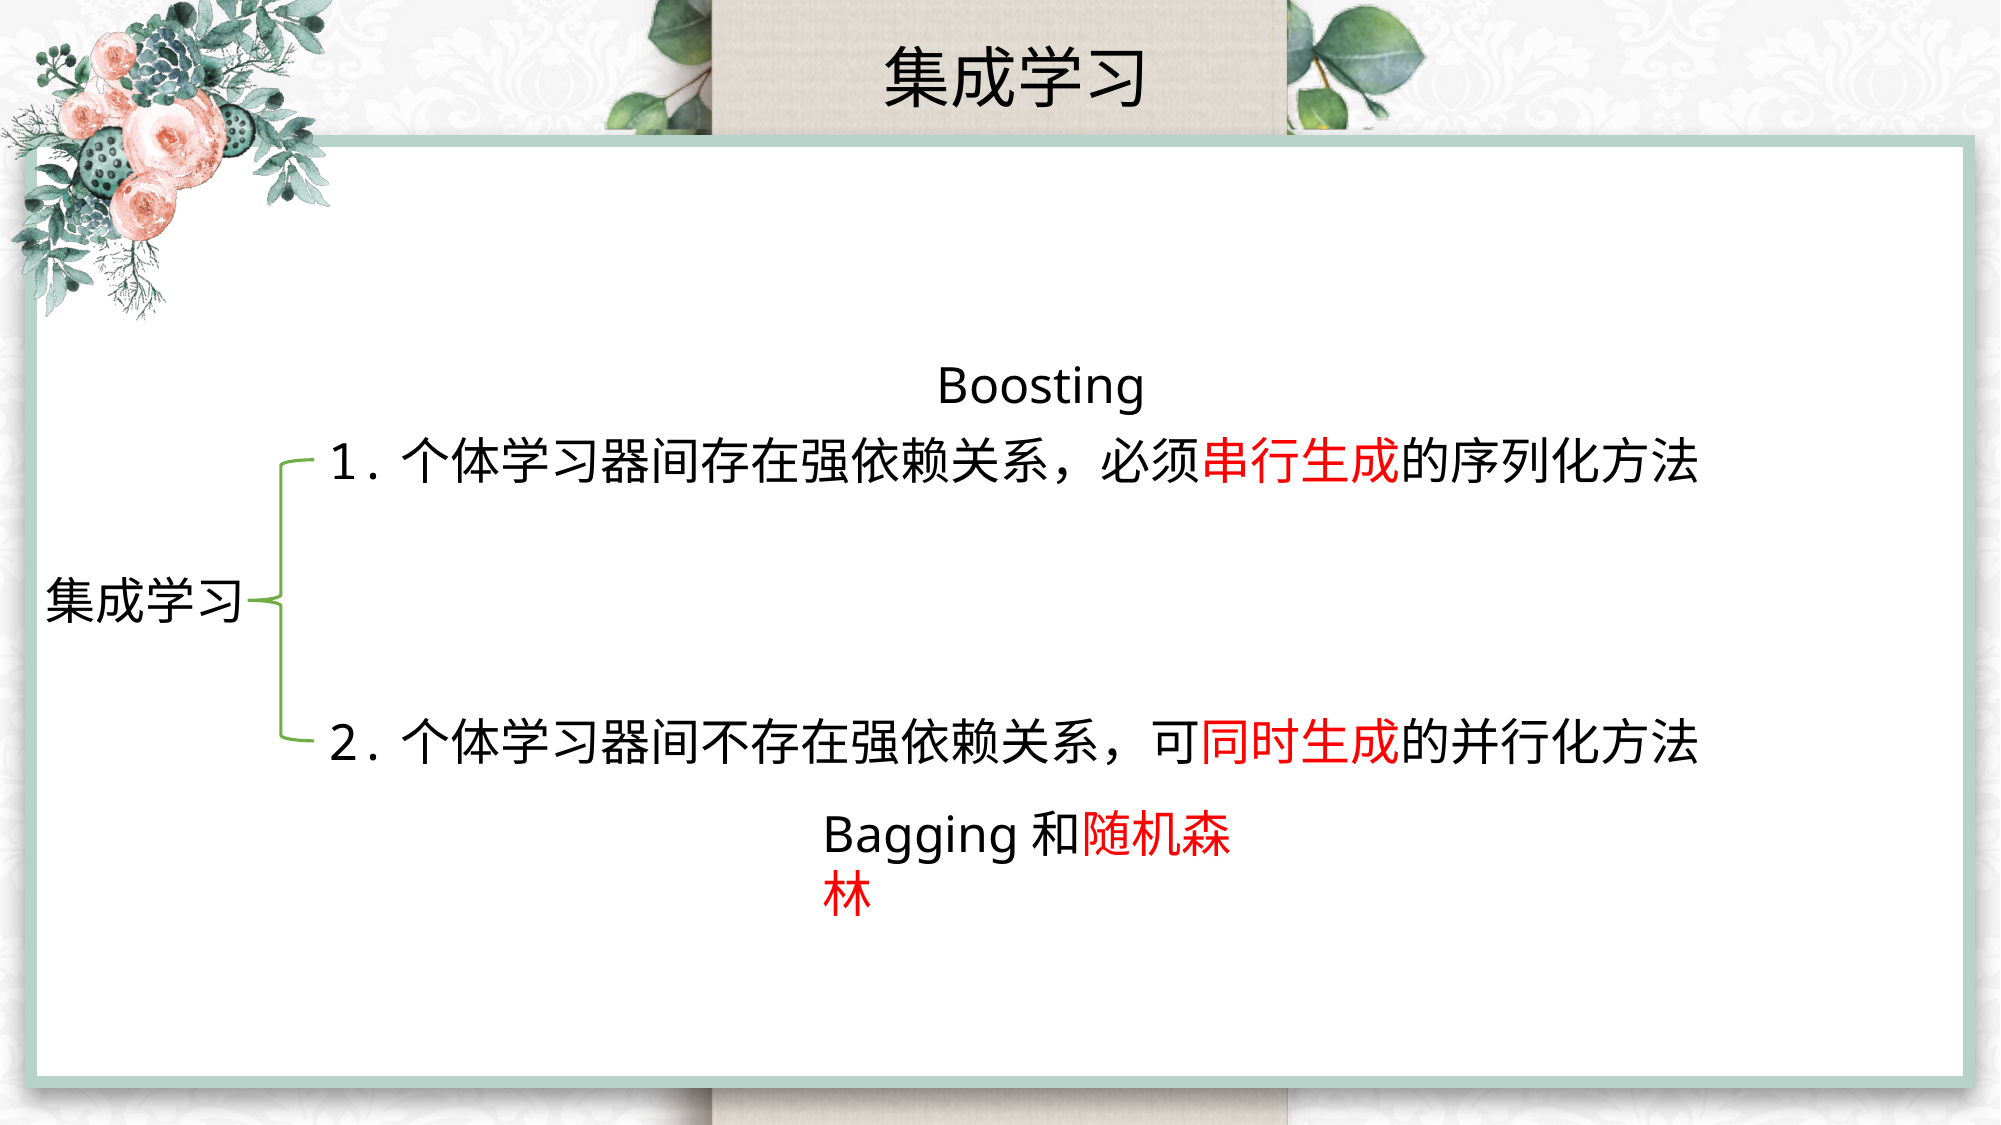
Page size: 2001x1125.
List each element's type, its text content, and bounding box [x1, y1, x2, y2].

text_box [247, 458, 315, 743]
text_box Bagging和随机森林 [808, 794, 1272, 930]
text_box [30, 140, 1970, 1083]
picture [0, 0, 2000, 1125]
text_box Boosting [922, 346, 1322, 421]
text_box 1.个体学习器间存在强依赖关系，必须串行生成的序列化方法 [314, 421, 1969, 497]
text_box 2.个体学习器间不存在强依赖关系，可同时生成的并行化方法 [314, 702, 1969, 778]
text_box 集成学习 [30, 562, 279, 638]
text_box 集成学习 [517, 28, 1518, 124]
